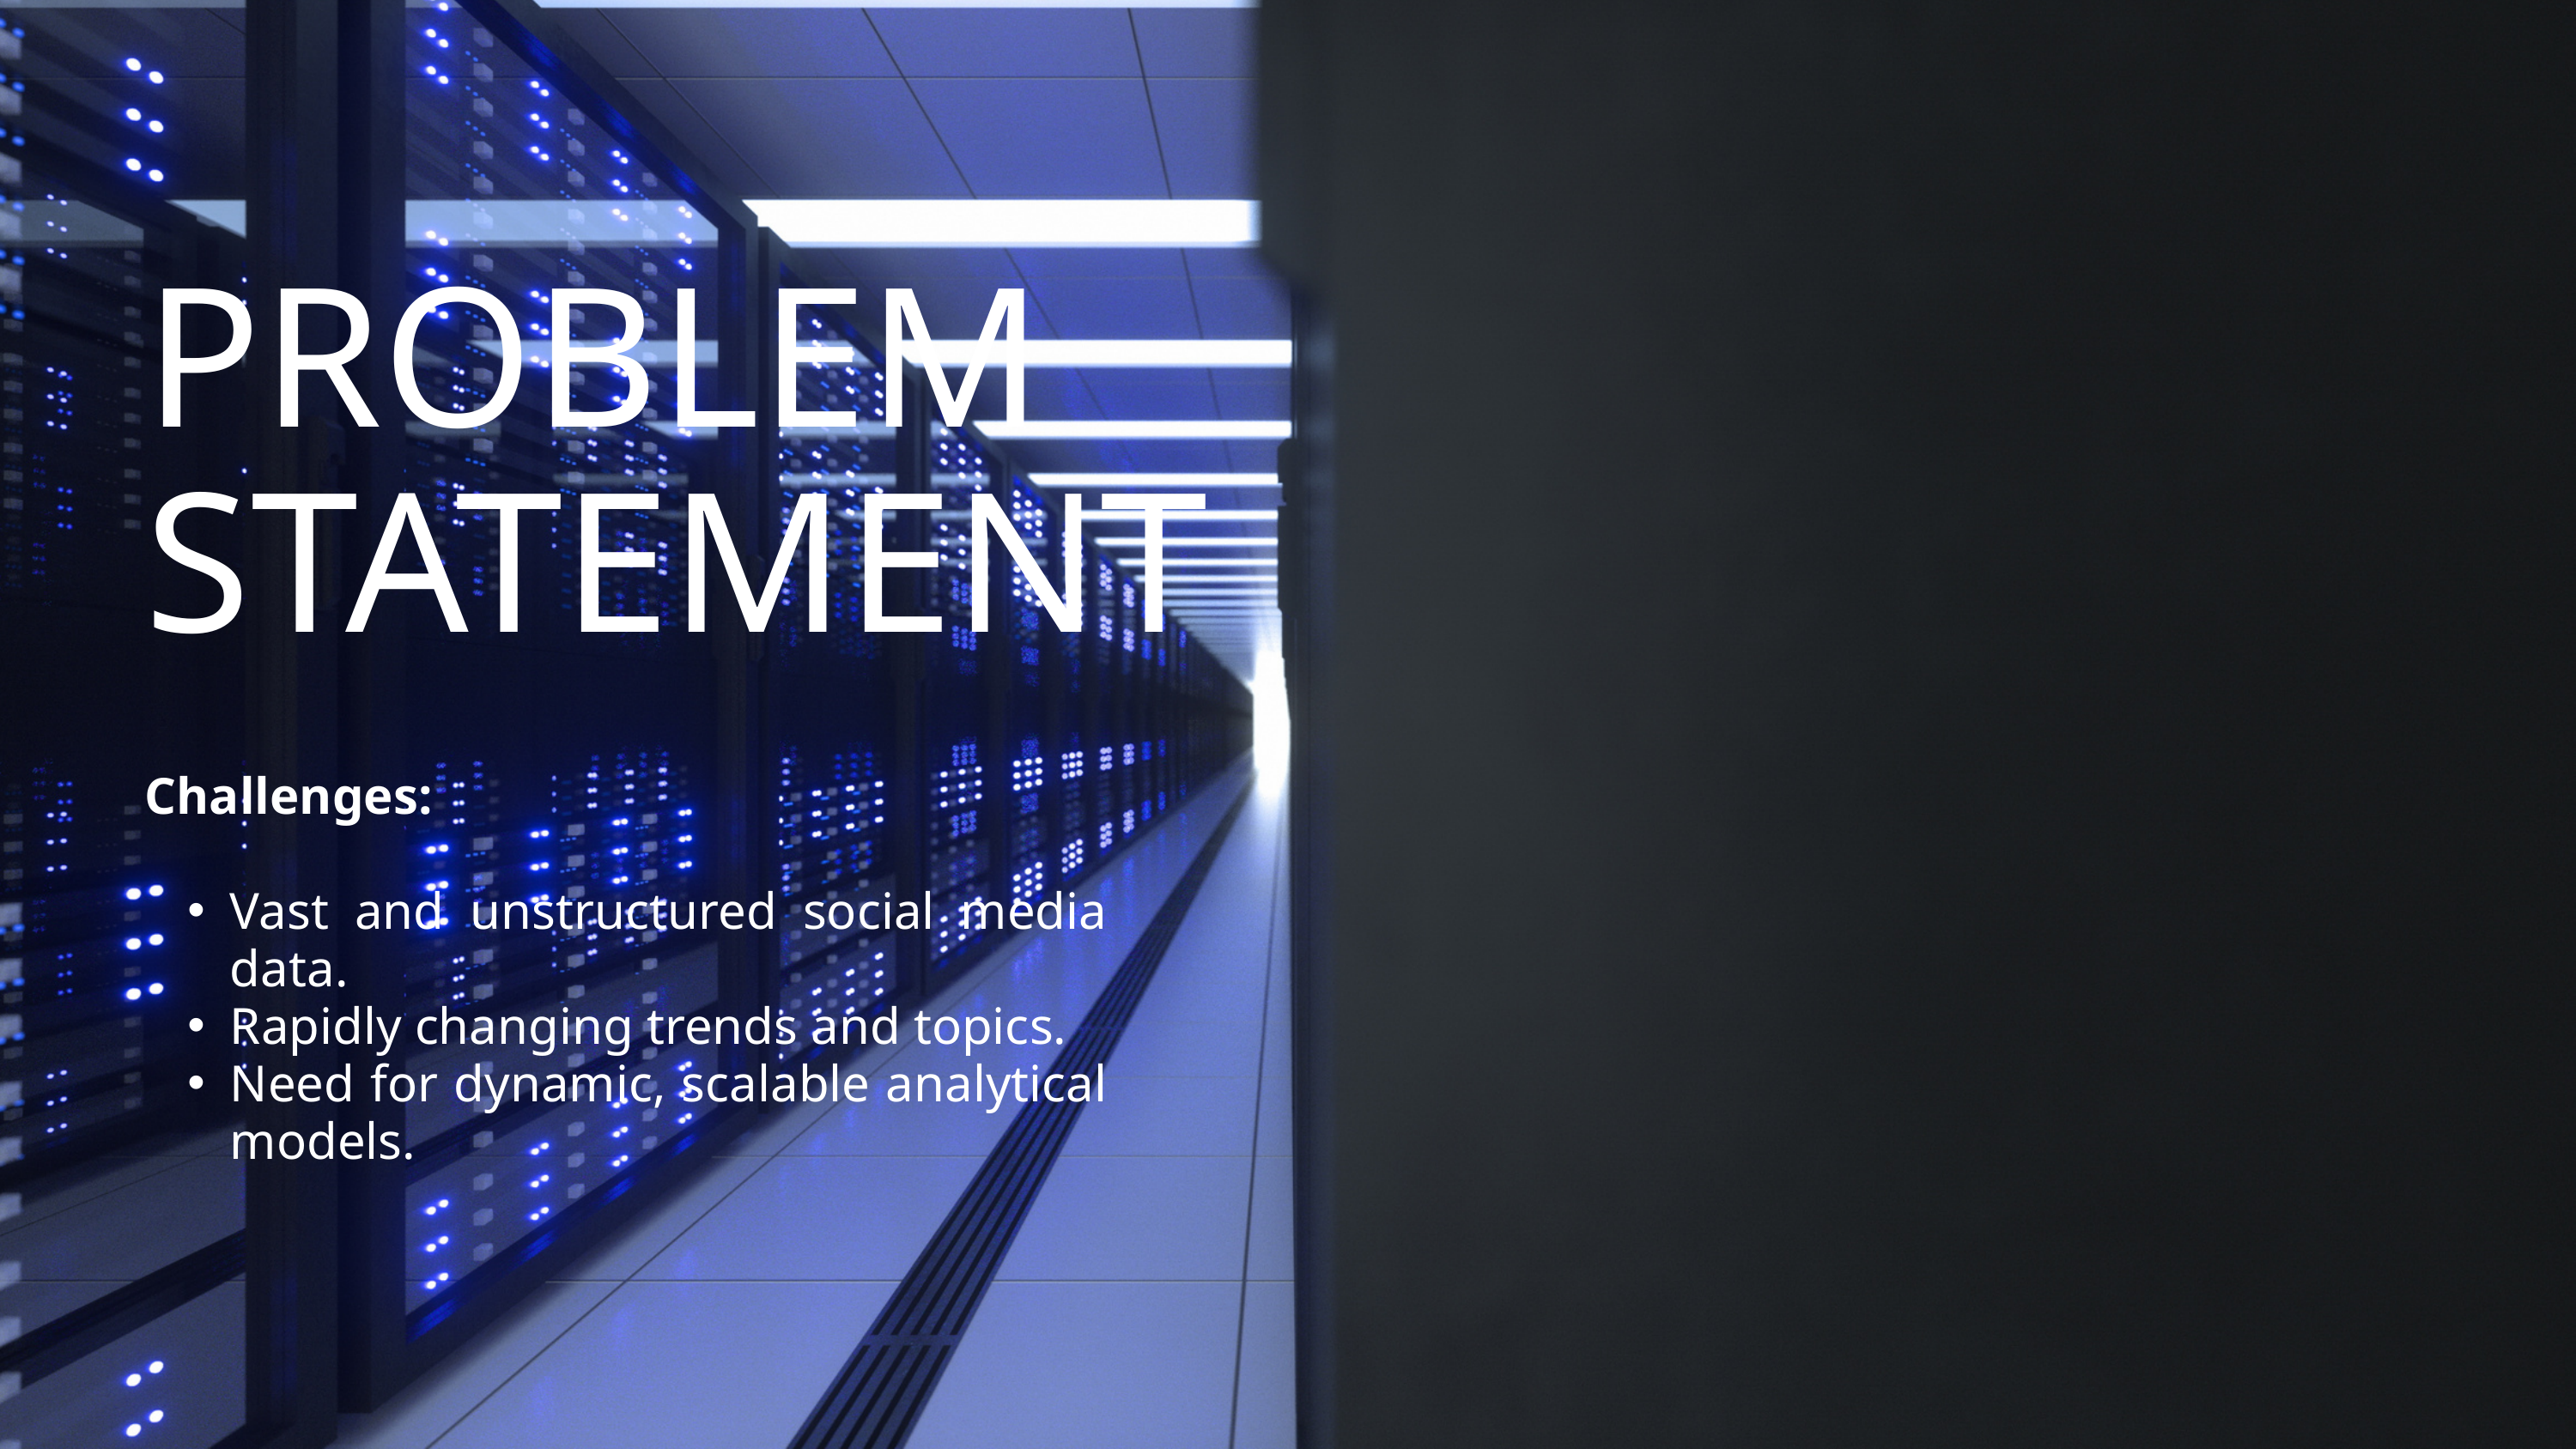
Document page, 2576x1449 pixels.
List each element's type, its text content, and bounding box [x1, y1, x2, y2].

text_box PROBLEM STATEMENT [144, 260, 1348, 671]
text_box [0, 0, 2576, 1449]
text_box Challenges: Vast and unstructured social media data. Rapidly changing trends and topics. Need for dynamic, scalable analytical models. [144, 767, 1109, 1223]
